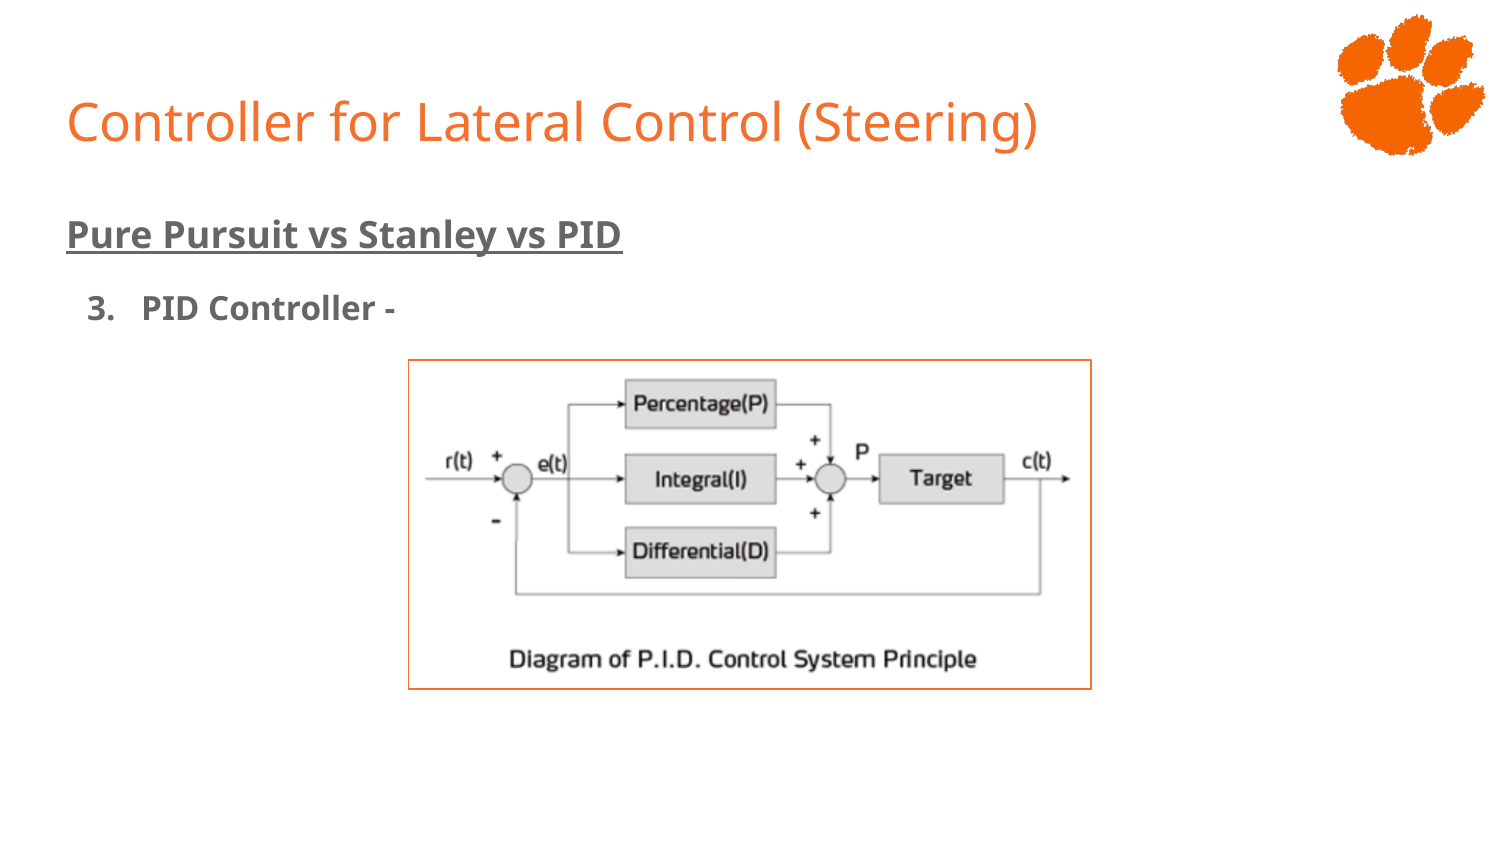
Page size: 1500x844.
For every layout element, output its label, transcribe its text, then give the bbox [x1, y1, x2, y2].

title Controller for Lateral Control (Steering) [51, 72, 1449, 167]
picture [409, 360, 1091, 689]
picture [1337, 13, 1487, 156]
list Pure Pursuit vs Stanley vs PID PID Controller - [51, 189, 1449, 750]
